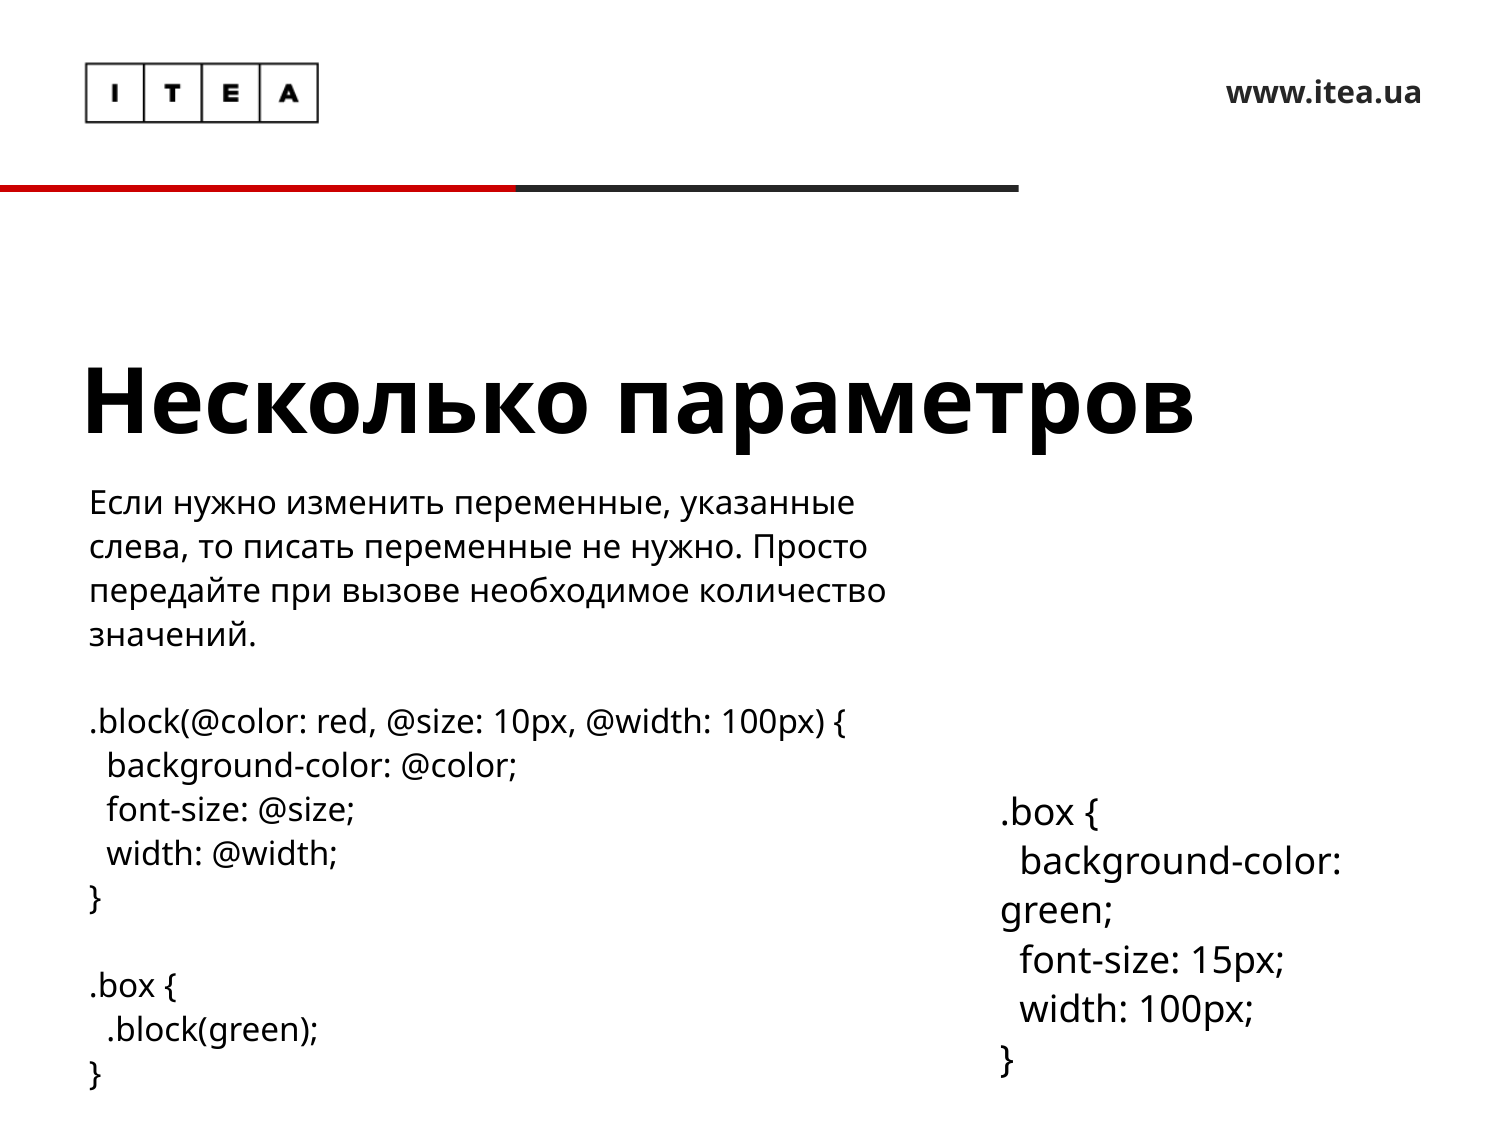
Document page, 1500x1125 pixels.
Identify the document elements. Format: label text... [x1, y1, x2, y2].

text_box www.itea.ua [1172, 66, 1477, 115]
text_box .box { background-color: green; font-size: 15px; width: 100px; } [984, 775, 1465, 1034]
picture [57, 49, 344, 133]
text_box [0, 185, 516, 192]
text_box [516, 185, 1019, 192]
list Если нужно изменить переменные, указанные слева, то писать переменные не нужно. Просто передайте при вызове необходимое количество значений. .block(@color: red, @size: 10px, @width: 100px) { background-color: @color; font-size: @size; width: @width; } .box { .block(green); } [74, 469, 966, 1090]
title Несколько параметров [65, 323, 1425, 421]
